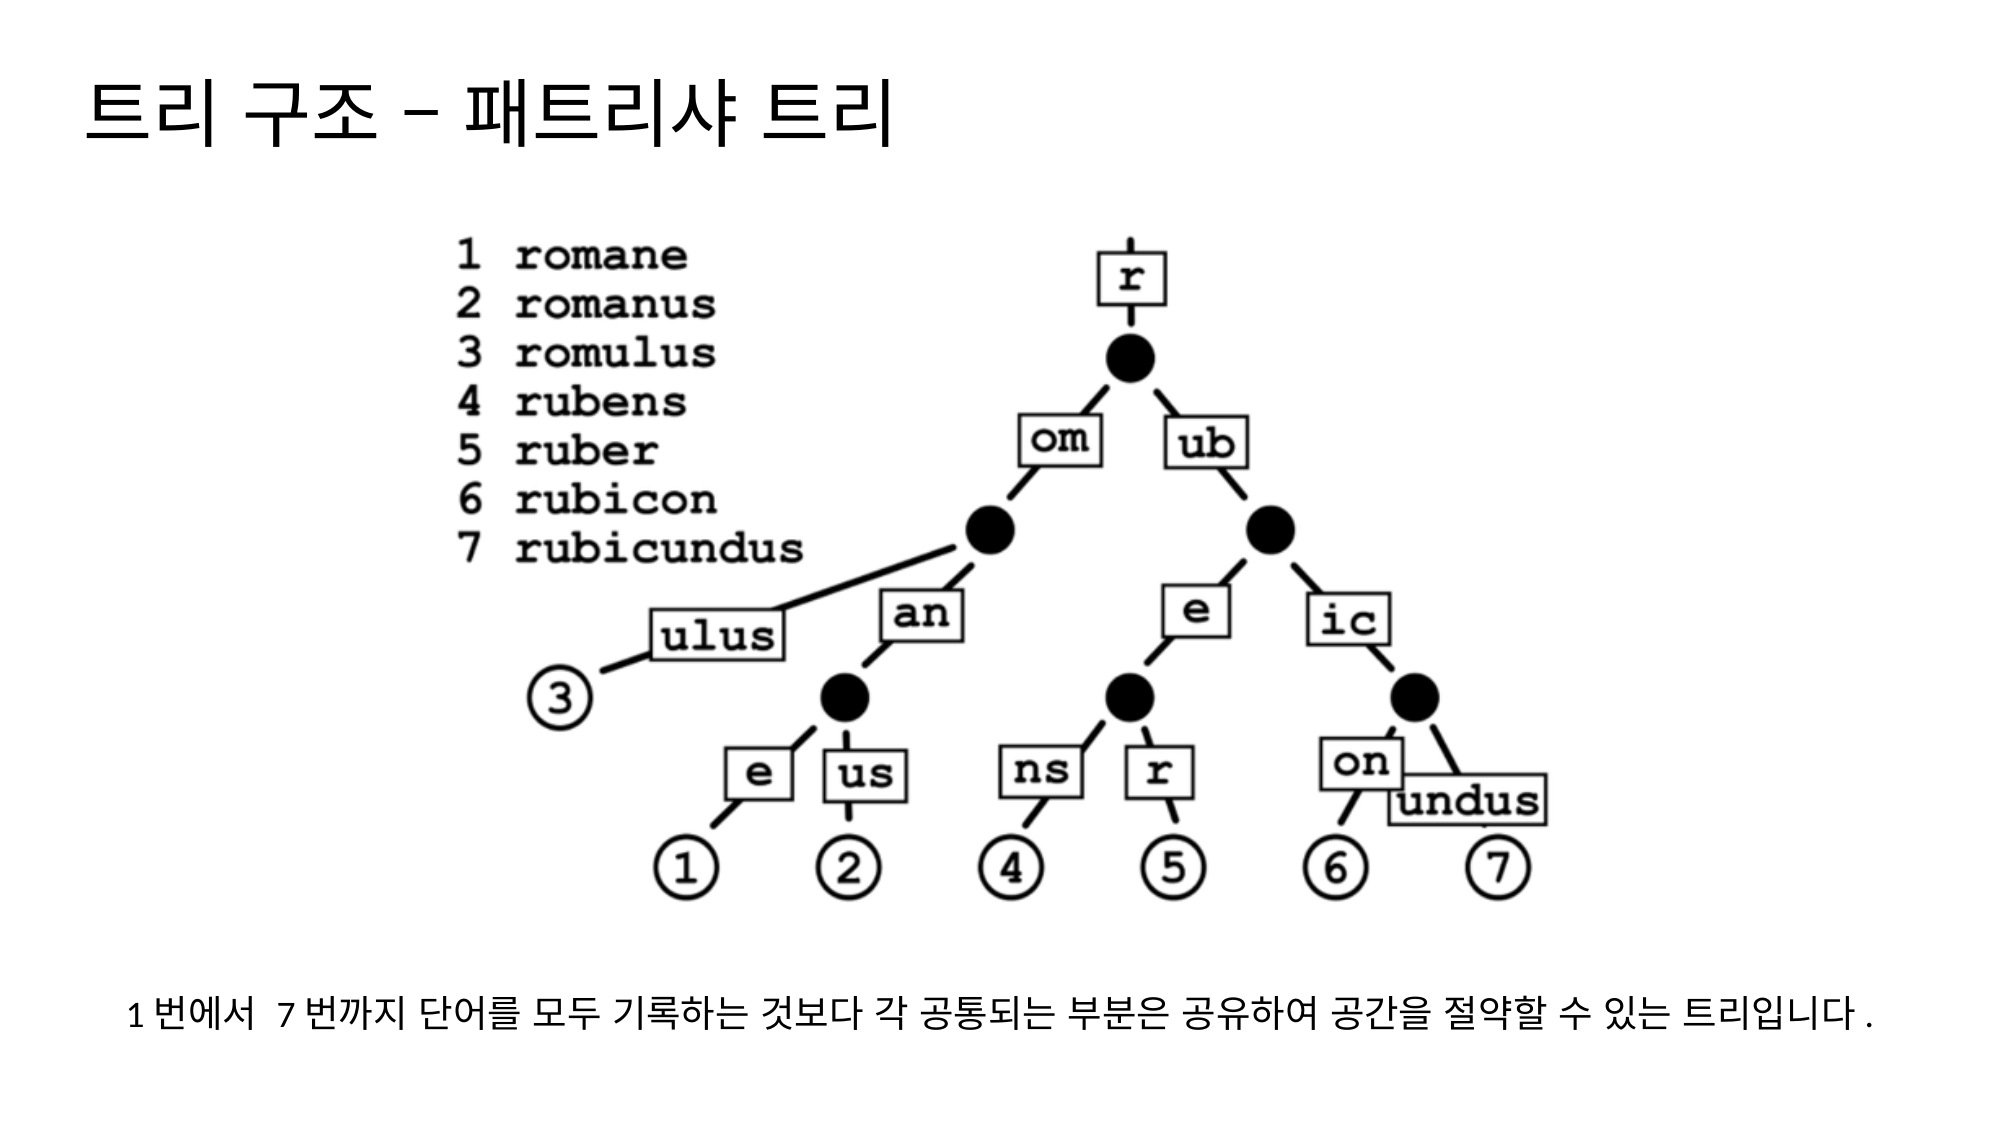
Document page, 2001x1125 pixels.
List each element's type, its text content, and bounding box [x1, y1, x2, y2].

picture [414, 194, 1585, 931]
text_box 1번에서 7번까지 단어를 모두 기록하는 것보다 각 공통되는 부분은 공유하여 공간을 절약할 수 있는 트리입니다. [110, 982, 1890, 1043]
text_box 트리 구조 – 패트리샤 트리 [69, 59, 914, 165]
